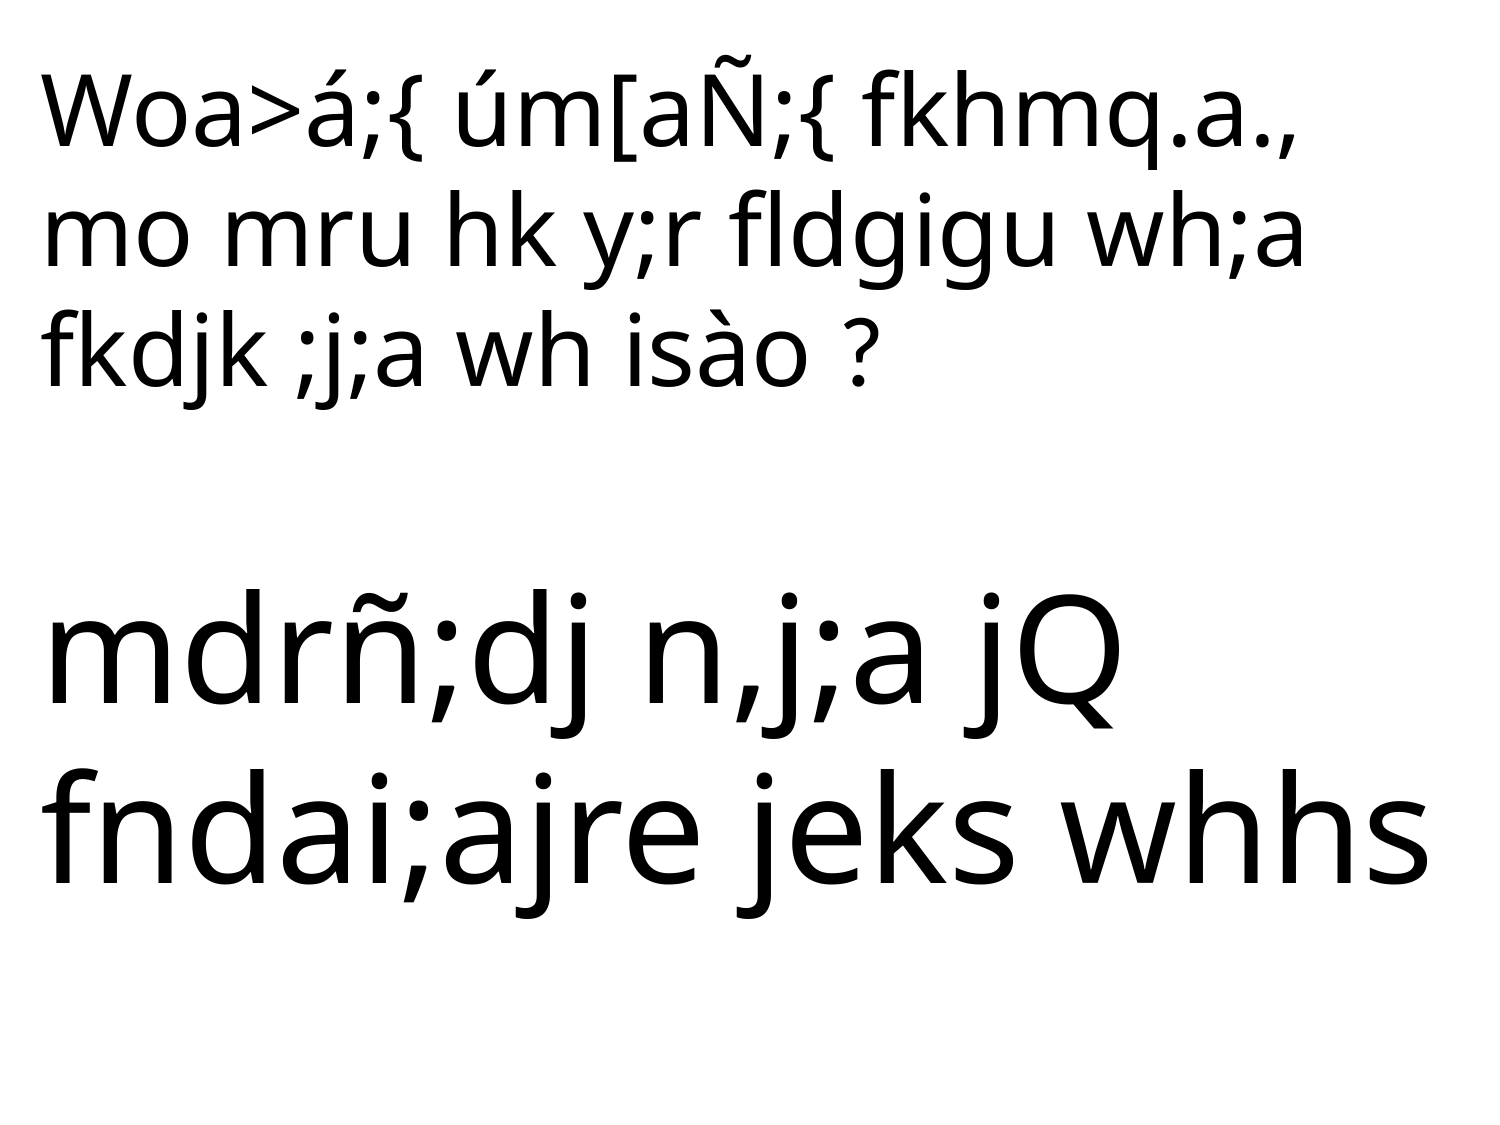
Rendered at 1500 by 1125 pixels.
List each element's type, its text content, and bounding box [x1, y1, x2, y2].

text_box Woa>á;{ úm[aÑ;{ fkhmq.a., mo mru hk y;r fldgigu wh;a fkdjk ;j;a wh isào ? [25, 39, 1473, 414]
text_box mdrñ;dj n,j;a jQ fndai;ajre jeks whhs [25, 546, 1473, 921]
